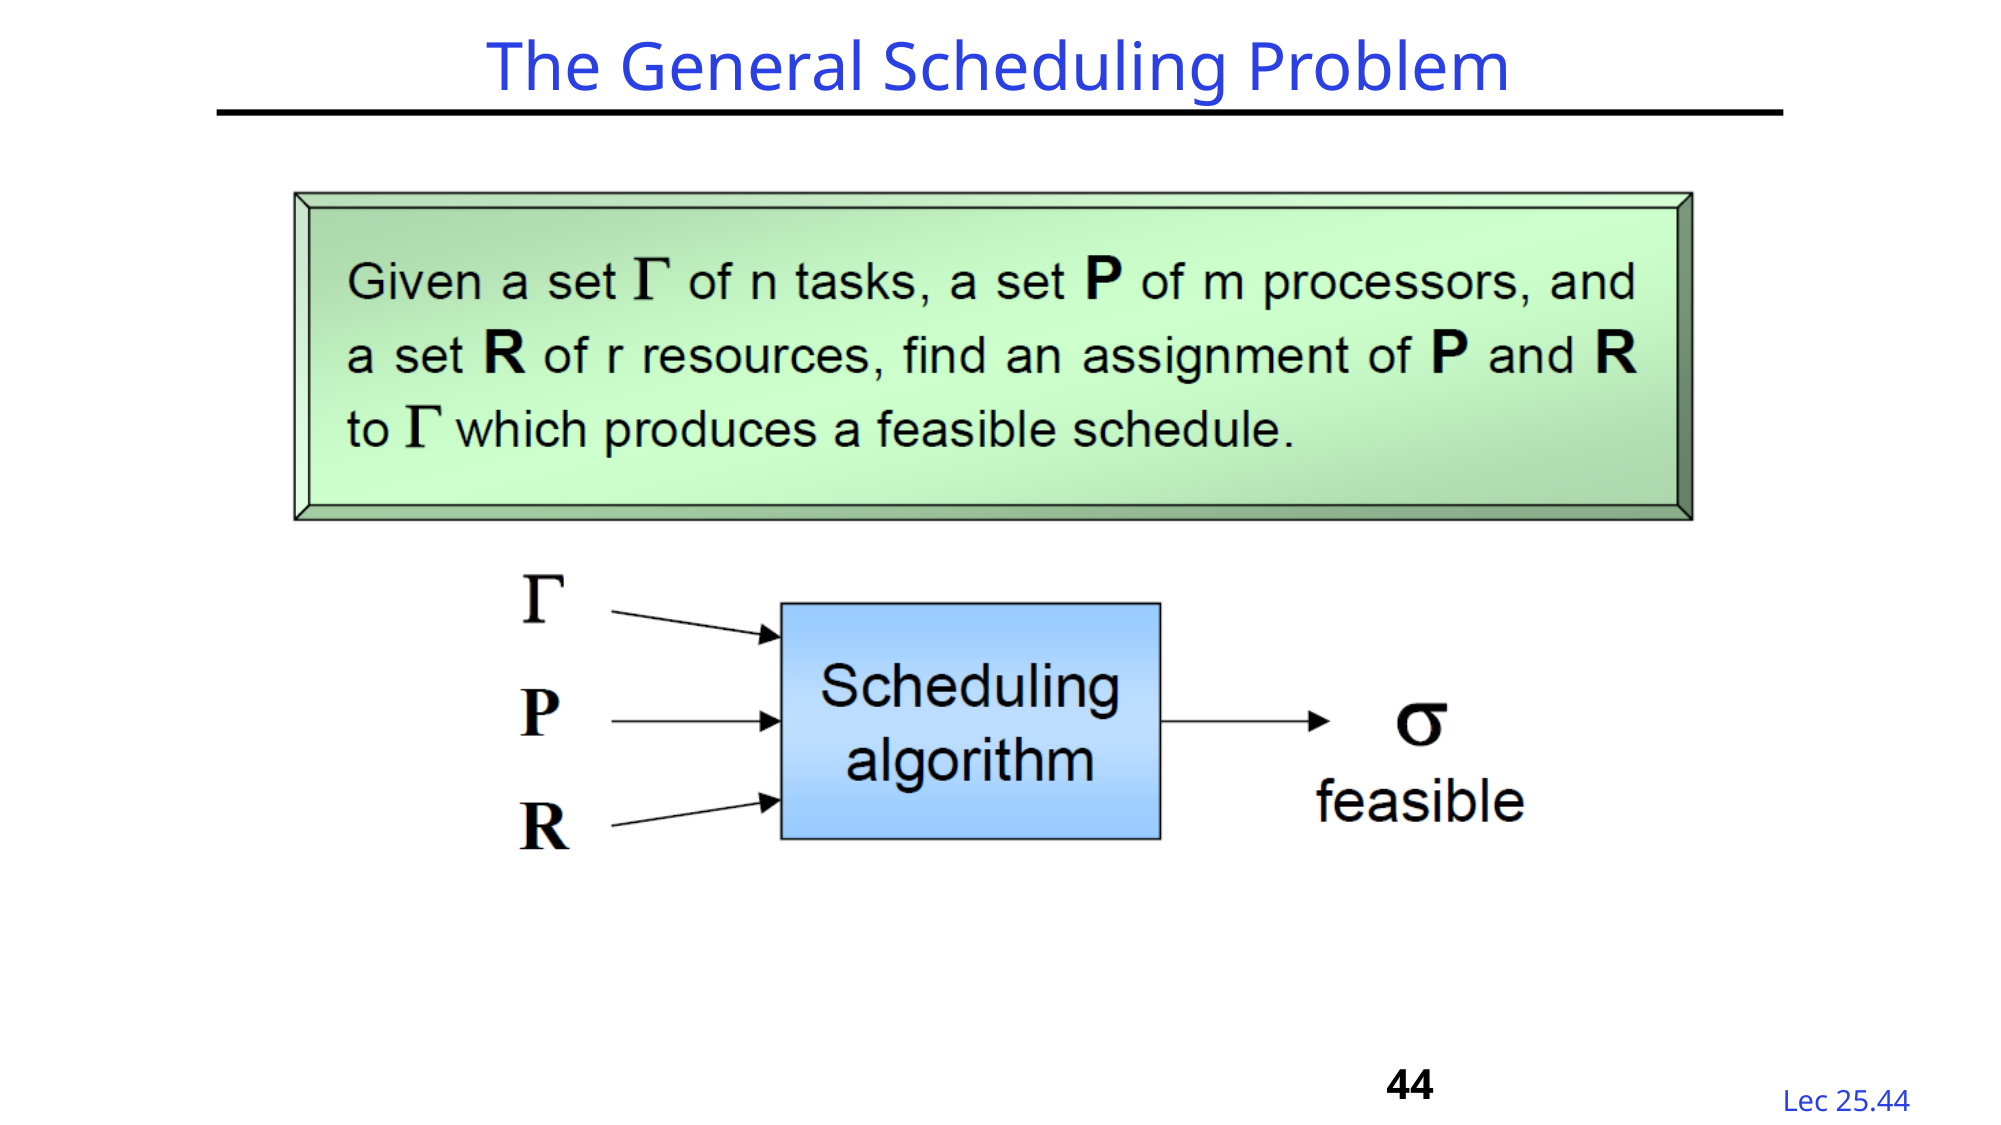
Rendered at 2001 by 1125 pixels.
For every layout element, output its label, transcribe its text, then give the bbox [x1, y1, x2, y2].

title The General Scheduling Problem [216, 24, 1784, 113]
slide_number 44 [1136, 1050, 1450, 1125]
picture [284, 187, 1700, 863]
